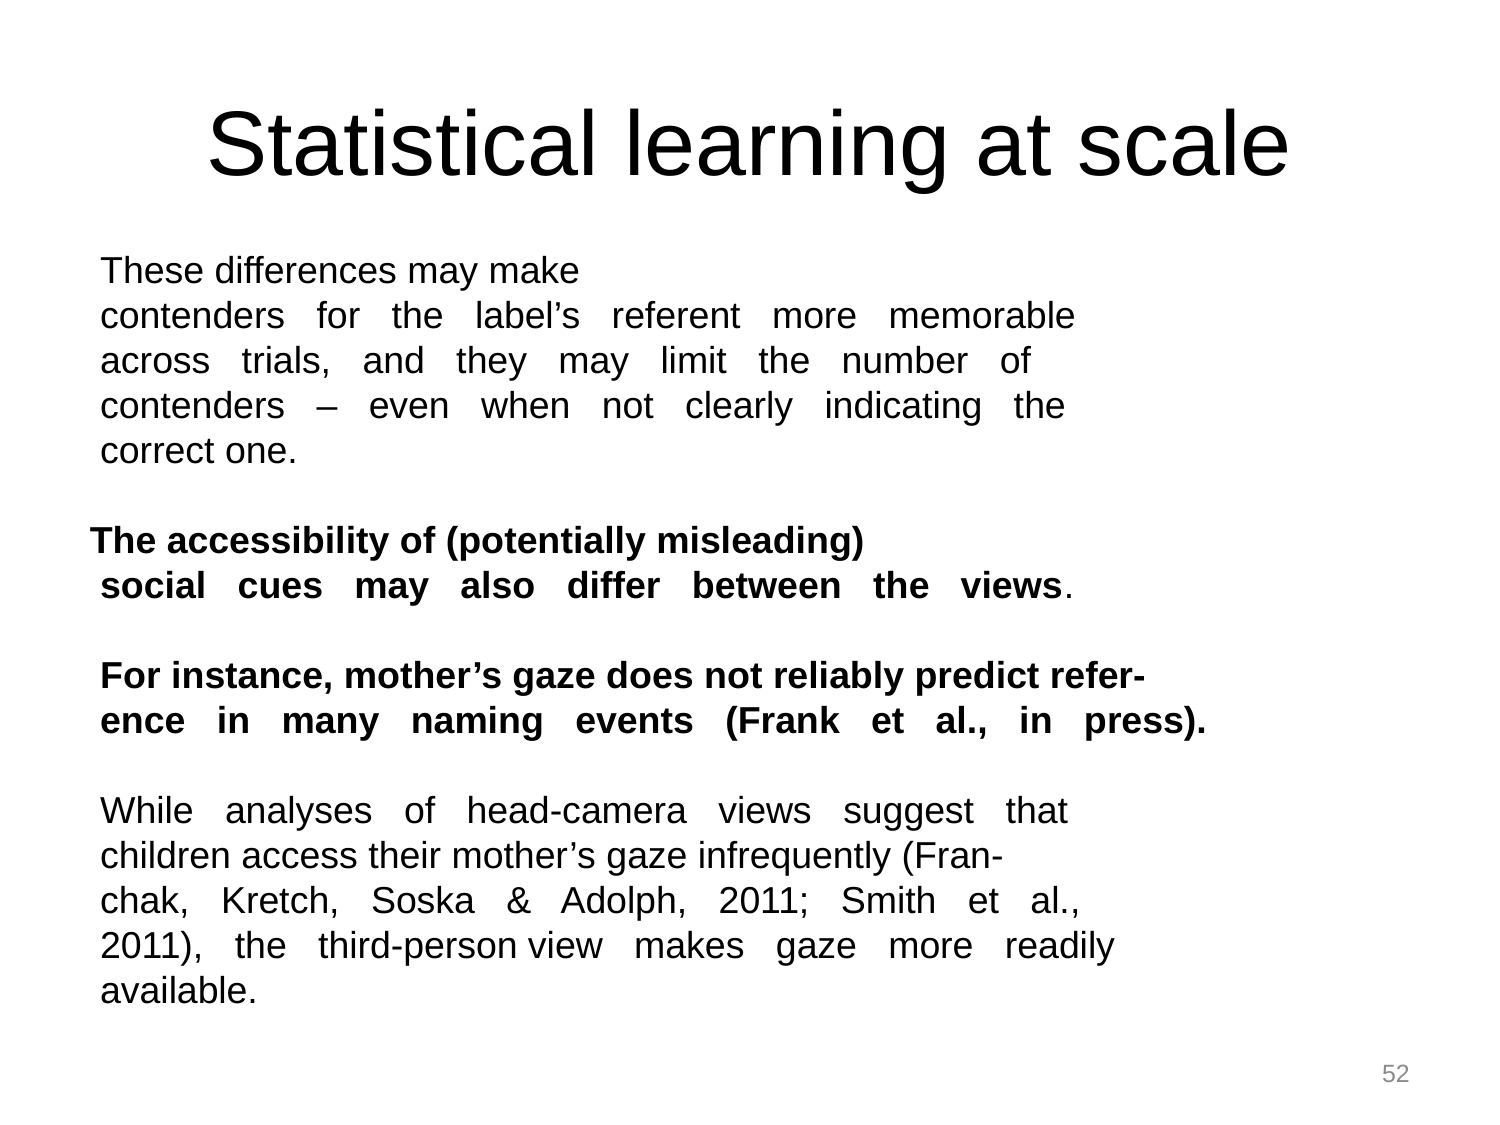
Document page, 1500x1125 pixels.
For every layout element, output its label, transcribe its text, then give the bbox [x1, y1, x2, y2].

slide_number 52 [1074, 1042, 1425, 1103]
title Statistical learning at scale [75, 45, 1425, 233]
text_box These differences may make contenders for the label’s referent more memorable across trials, and they may limit the number of contenders – even when not clearly indicating the correct one. The accessibility of (potentially misleading) social cues may also differ between the views. For instance, mother’s gaze does not reliably predict refer- ence in many naming events (Frank et al., in press). While analyses of head-camera views suggest that children access their mother’s gaze infrequently (Fran- chak, Kretch, Soska & Adolph, 2011; Smith et al., 2011), the third-person view makes gaze more readily available. [74, 238, 1369, 1018]
